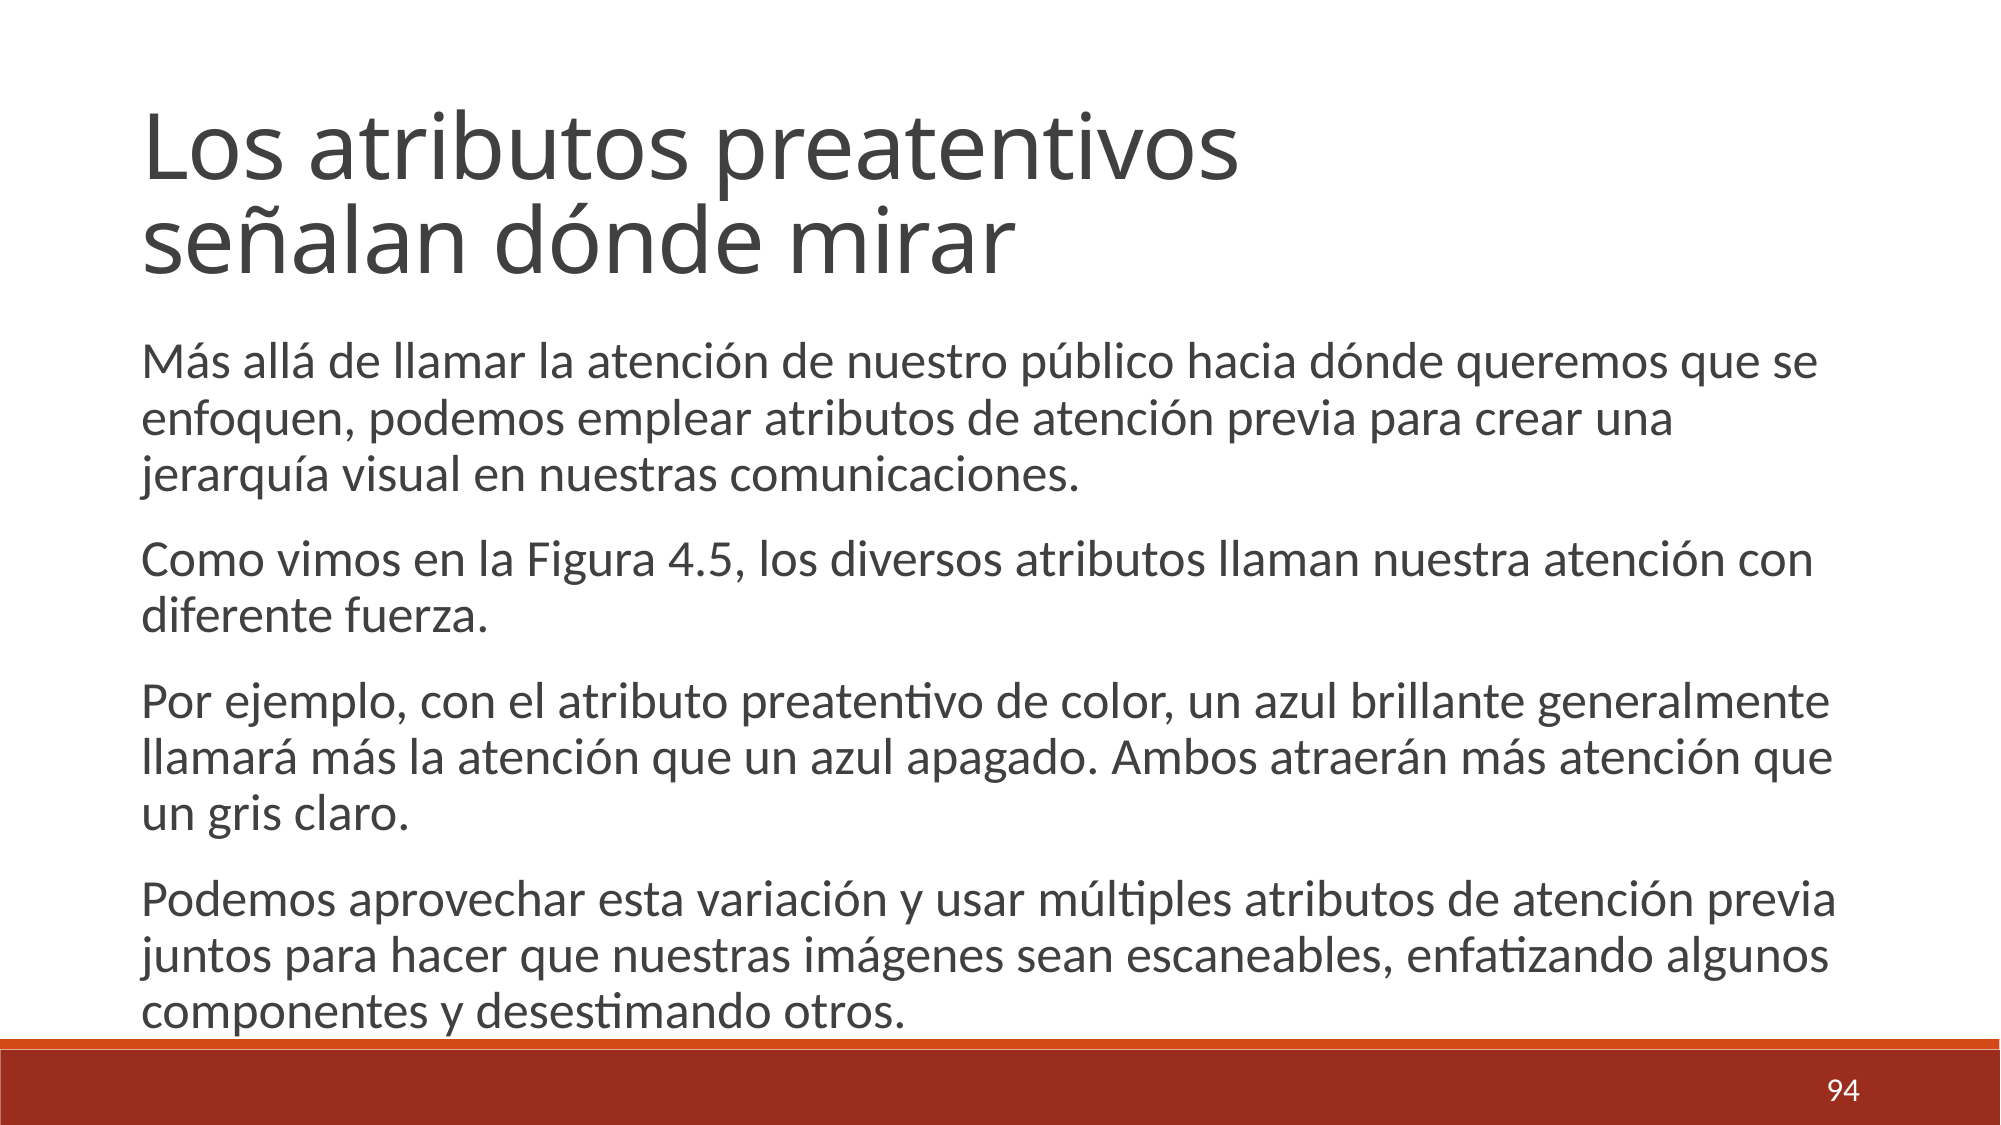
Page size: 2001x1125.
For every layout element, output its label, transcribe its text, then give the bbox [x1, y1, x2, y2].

text_box Los atributos preatentivos señalan dónde mirar [126, 97, 1821, 326]
text_box Más allá de llamar la atención de nuestro público hacia dónde queremos que se enfoquen, podemos emplear atributos de atención previa para crear una jerarquía visual en nuestras comunicaciones. Como vimos en la Figura 4.5, los diversos atributos llaman nuestra atención con diferente fuerza. Por ejemplo, con el atributo preatentivo de color, un azul brillante generalmente llamará más la atención que un azul apagado. Ambos atraerán más atención que un gris claro. Podemos aprovechar esta variación y usar múltiples atributos de atención previa juntos para hacer que nuestras imágenes sean escaneables, enfatizando algunos componentes y desestimando otros. [126, 326, 1875, 1013]
slide_number 94 [126, 1061, 1875, 1115]
